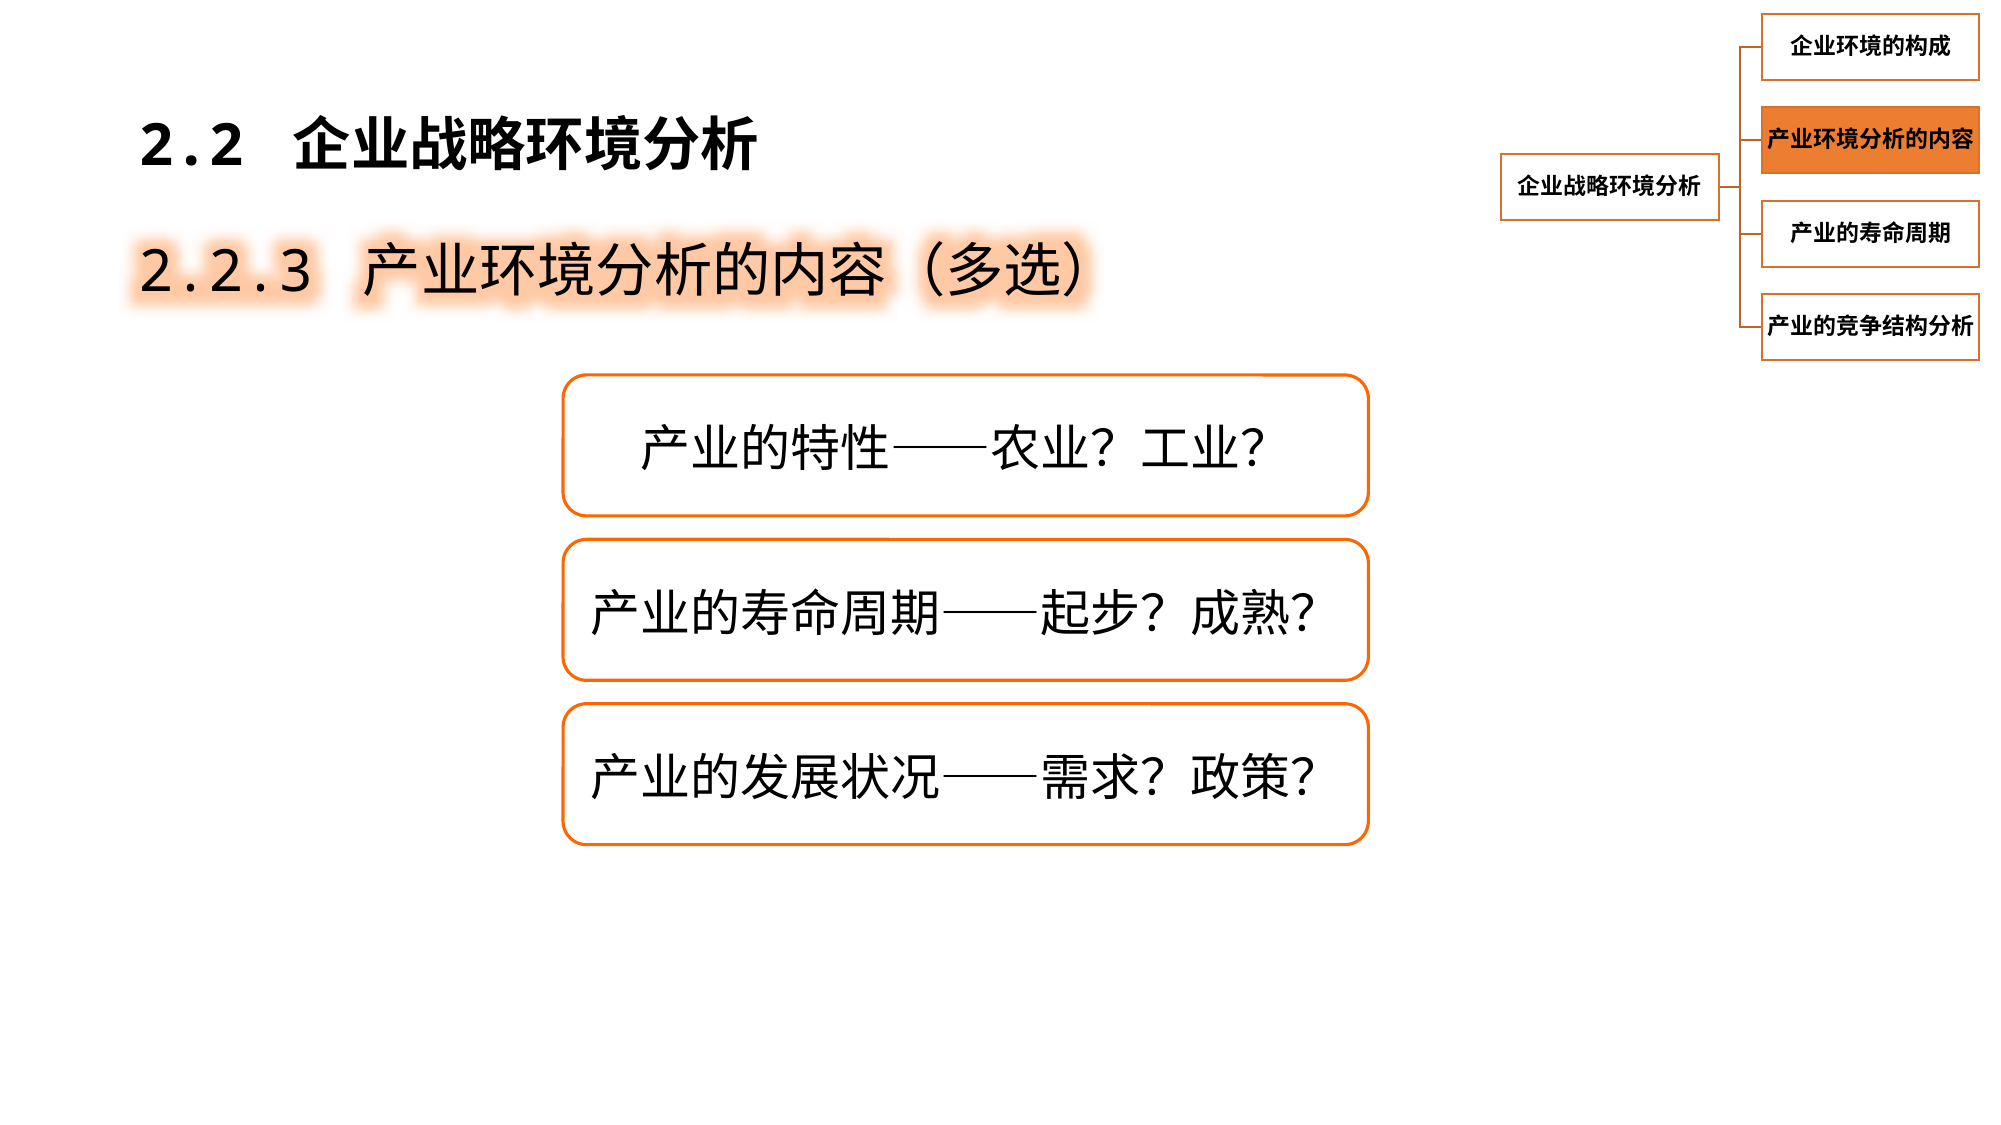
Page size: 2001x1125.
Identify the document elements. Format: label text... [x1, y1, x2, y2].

text_box 2.2.3 产业环境分析的内容（多选） [120, 187, 1288, 329]
text_box 顾客讨价 还价的能力 [118, 172, 1288, 335]
text_box 2.2 企业战略环境分析 [120, 97, 1288, 187]
text_box 产业的特性——农业？工业？ [561, 373, 1370, 517]
text_box 2.3.2.0 核心能力的特性（选择★） [114, 166, 1288, 339]
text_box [1288, 13, 2000, 361]
text_box 产业的发展状况——需求？政策？ [561, 702, 1370, 846]
text_box 产业的寿命周期——起步？成熟？ [561, 538, 1370, 682]
